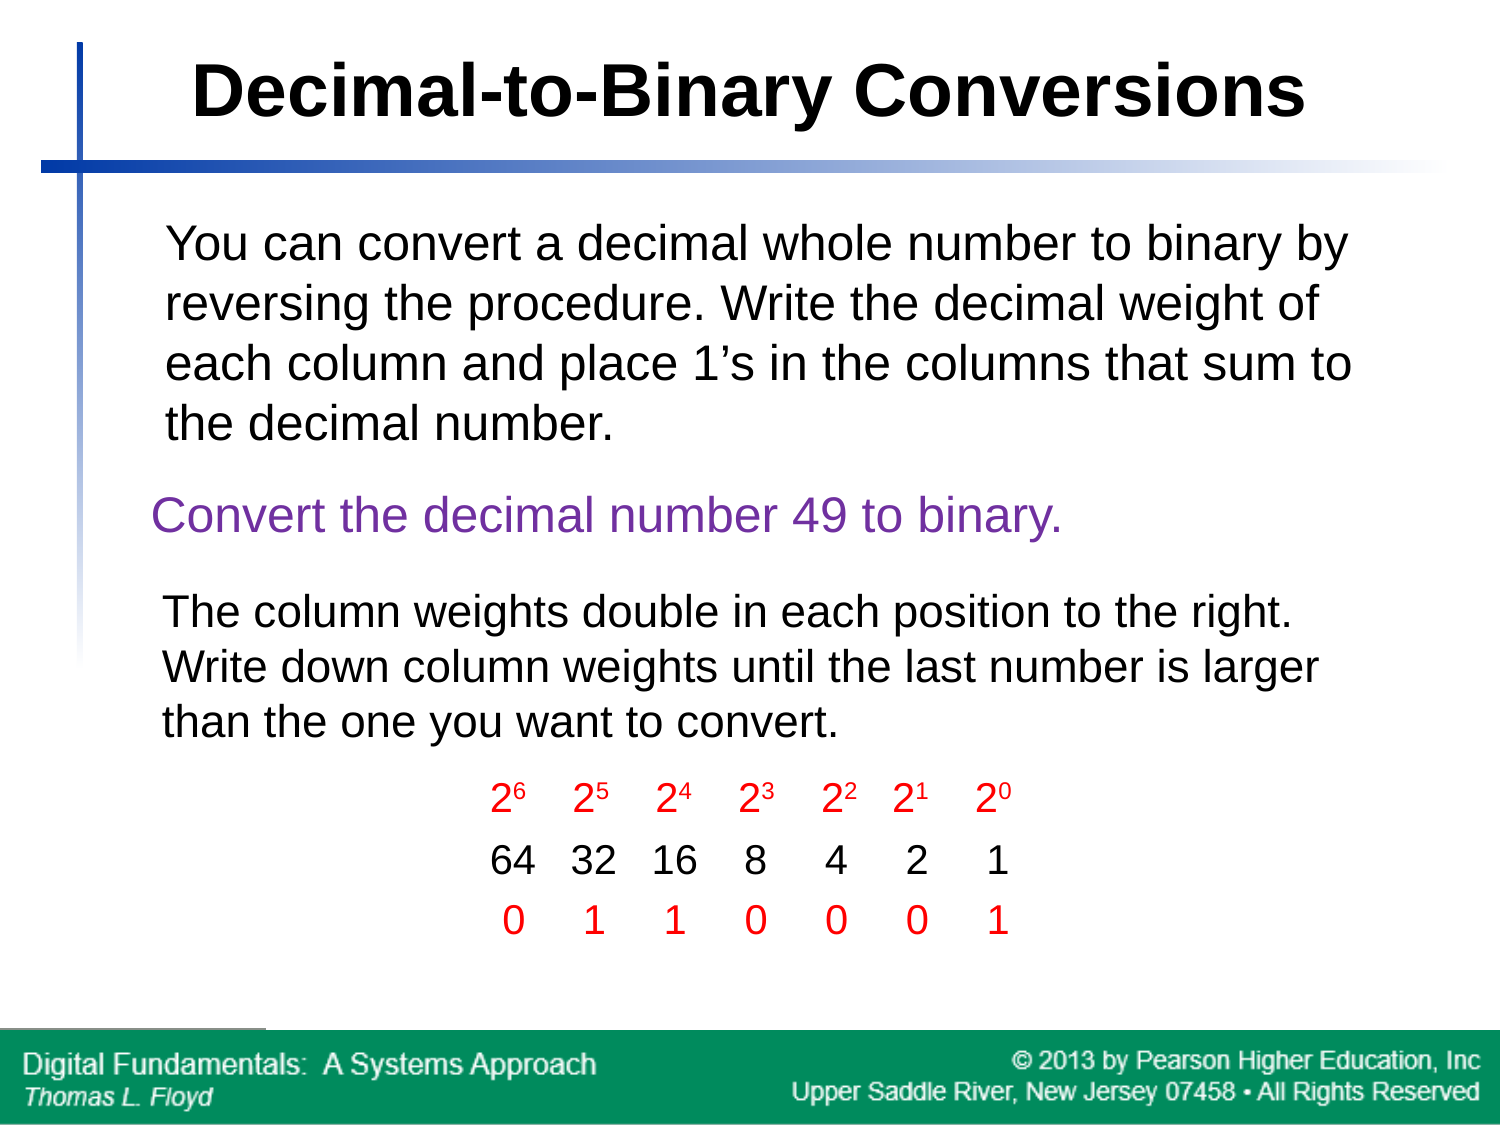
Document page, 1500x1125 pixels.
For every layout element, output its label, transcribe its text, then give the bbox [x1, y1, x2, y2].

text_box The column weights double in each position to the right. Write down column weights until the last number is larger than the one you want to convert. [147, 573, 1410, 754]
picture [0, 1028, 1500, 1125]
text_box Decimal-to-Binary Conversions [0, 33, 1500, 139]
text_box Convert the decimal number 49 to binary. [135, 474, 1349, 550]
text_box You can convert a decimal whole number to binary by reversing the procedure. Write the decimal weight of each column and place 1’s in the columns that sum to the decimal number. [150, 202, 1400, 458]
text_box 64 32 16 8 4 2 1 [474, 825, 1038, 891]
text_box 0 1 1 0 0 0 1 [487, 885, 1025, 1001]
text_box 26 25 24 23 22 21 20 [474, 763, 1325, 829]
